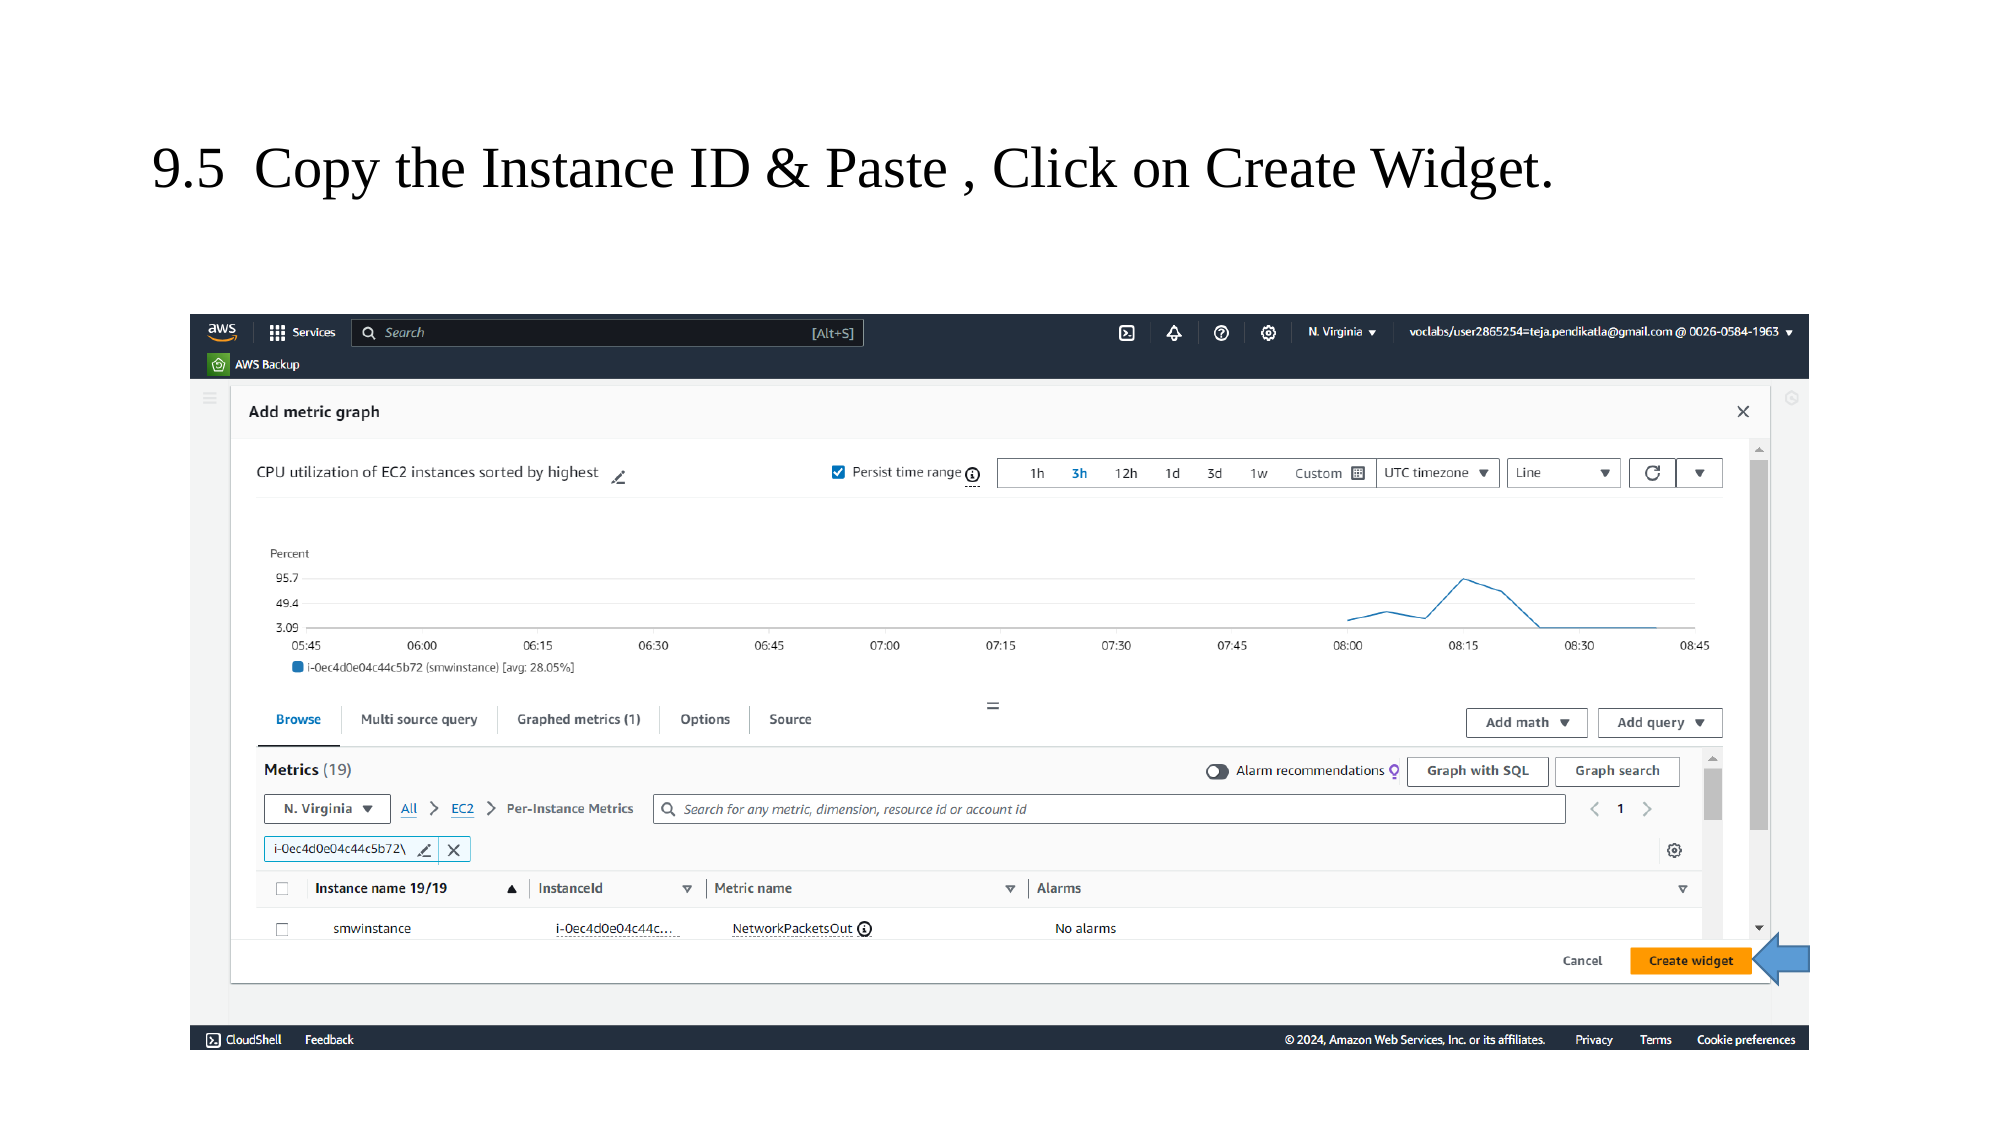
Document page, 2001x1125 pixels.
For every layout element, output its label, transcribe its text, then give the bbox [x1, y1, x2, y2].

picture [190, 314, 1809, 1050]
title 9.5 Copy the Instance ID & Paste , Click on Create Widget. [137, 59, 1863, 278]
